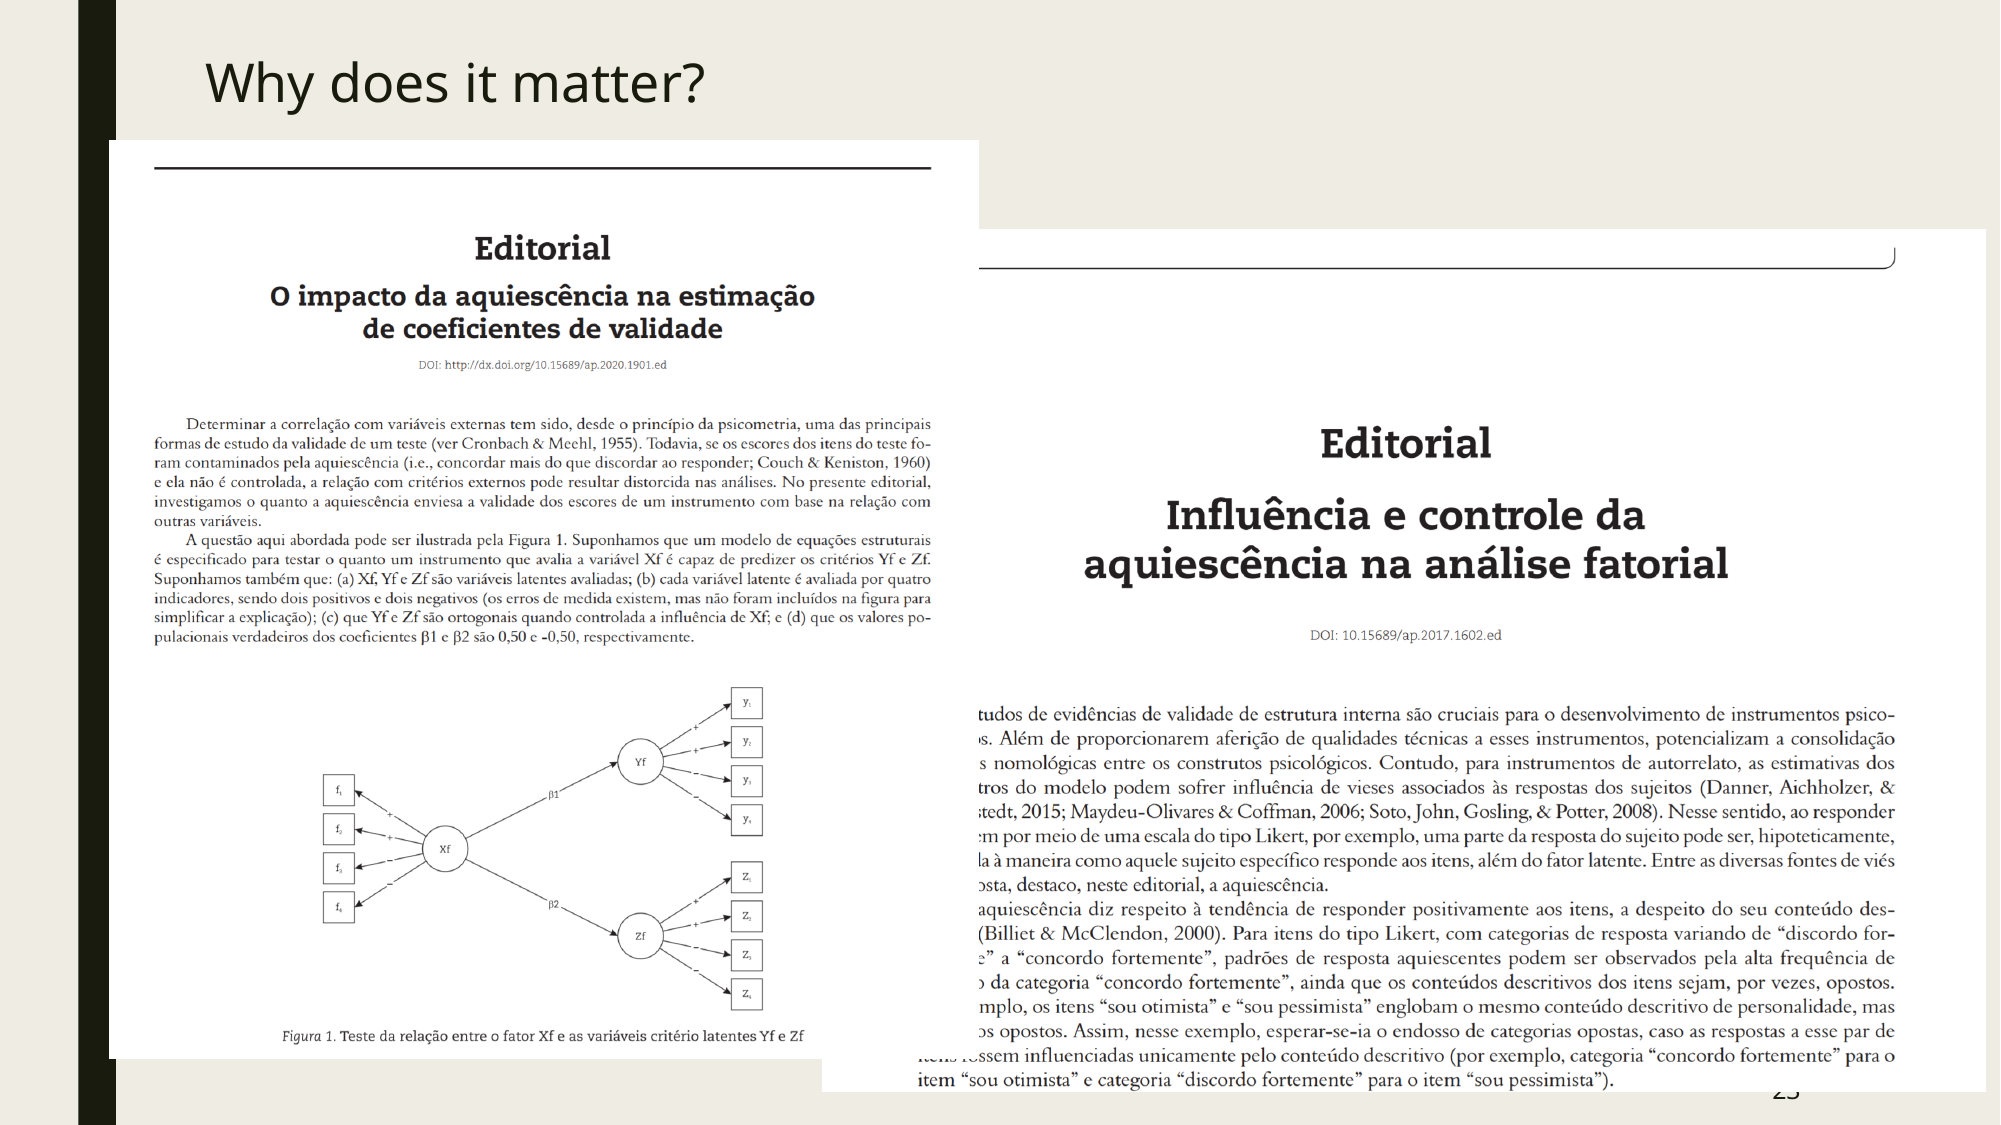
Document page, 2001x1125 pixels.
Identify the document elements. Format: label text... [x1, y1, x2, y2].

picture [109, 140, 1986, 1092]
slide_number 23 [1553, 1092, 1816, 1125]
text_box Why does it matter? [190, 46, 723, 123]
